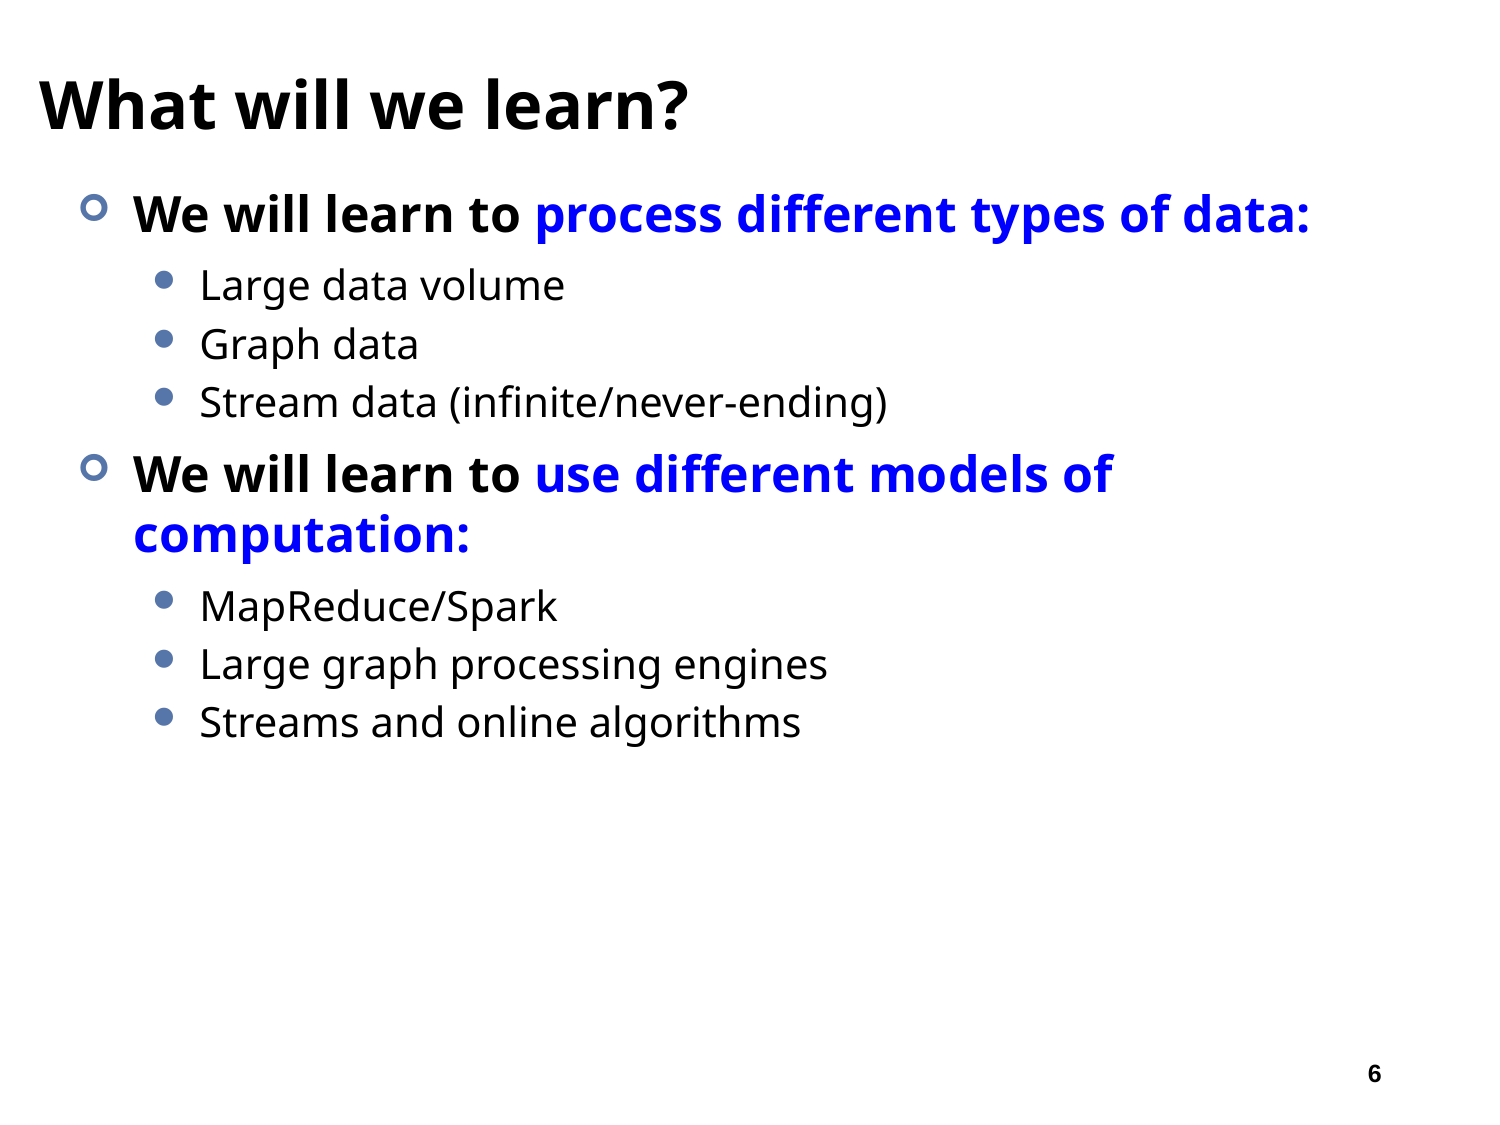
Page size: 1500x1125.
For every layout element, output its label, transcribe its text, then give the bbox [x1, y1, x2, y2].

list We will learn to process different types of data: Large data volume Graph data Stream data (infinite/never-ending) We will learn to use different models of computation: MapReduce/Spark Large graph processing engines Streams and online algorithms [62, 188, 1451, 1013]
title What will we learn? [24, 18, 1451, 188]
slide_number 6 [1059, 1042, 1397, 1103]
